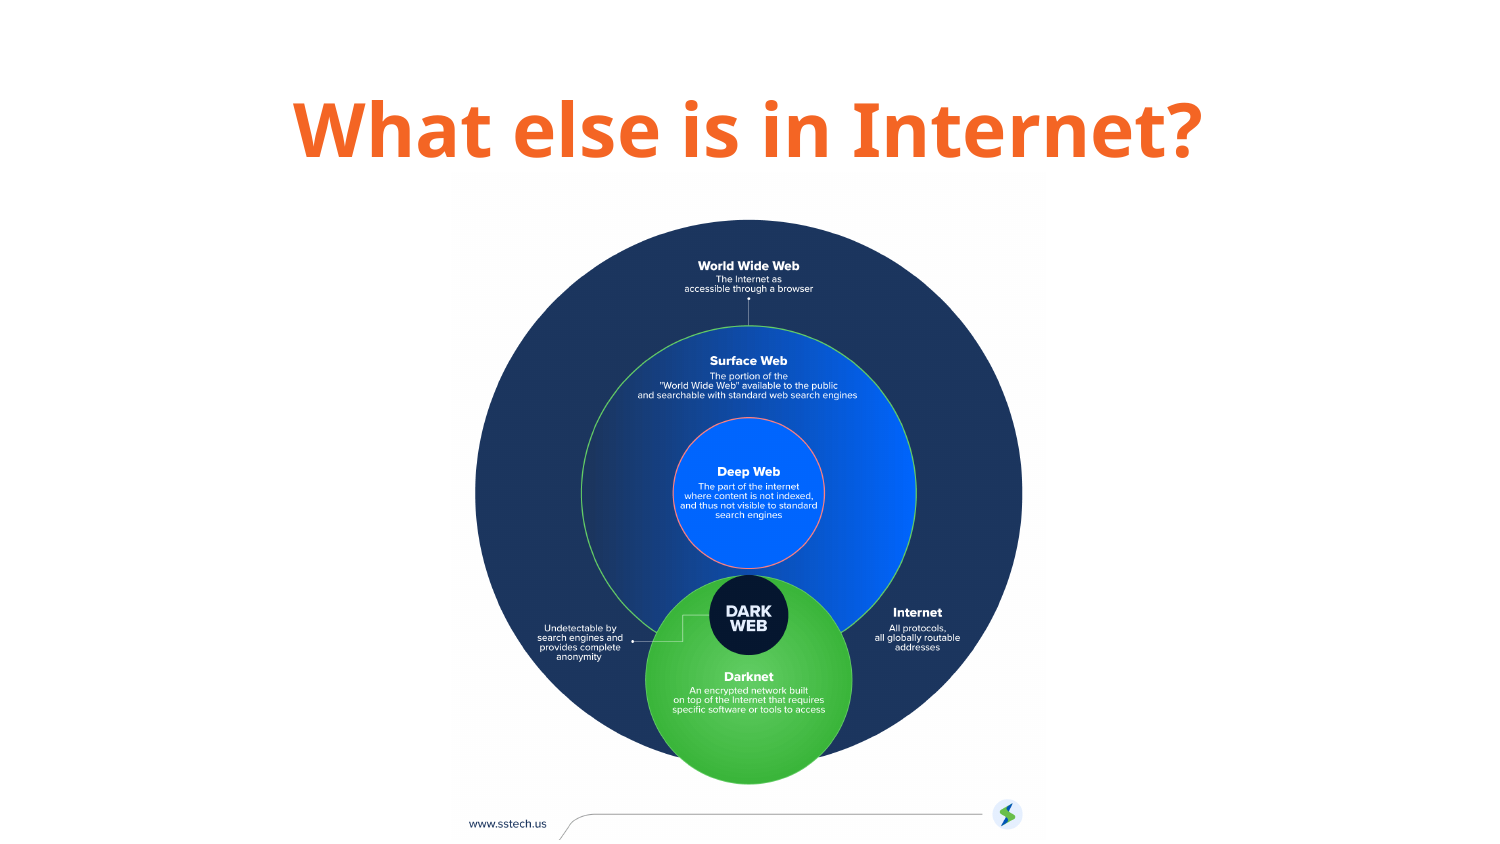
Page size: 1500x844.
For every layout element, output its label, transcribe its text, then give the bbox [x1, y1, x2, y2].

picture [451, 172, 1046, 840]
title What else is in Internet? [49, 67, 1448, 173]
